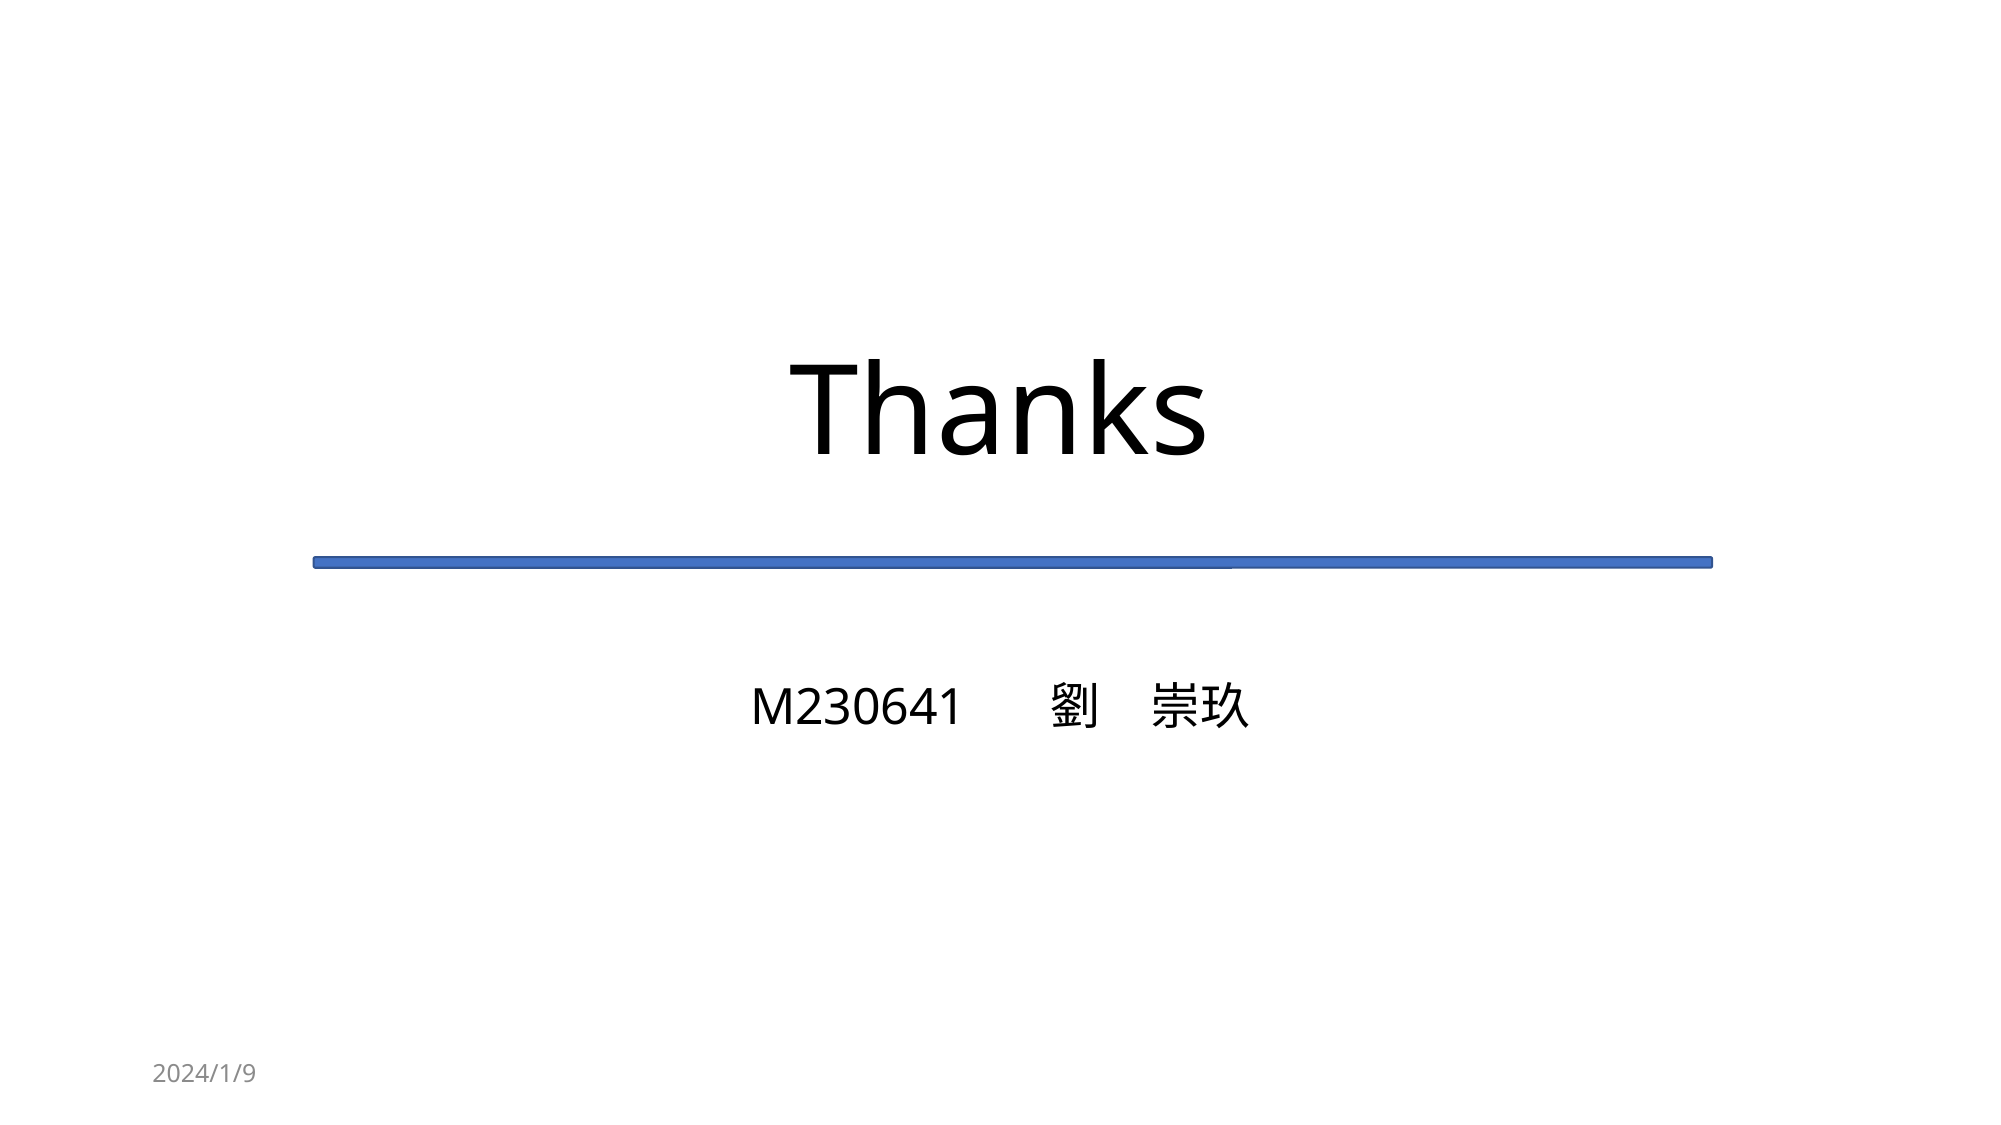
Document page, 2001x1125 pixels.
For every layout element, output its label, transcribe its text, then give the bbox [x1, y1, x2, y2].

subtitle M230641 劉 崇玖 [249, 673, 1750, 946]
title Thanks [249, 240, 1750, 490]
text_box [312, 556, 1714, 569]
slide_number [137, 1042, 588, 1103]
